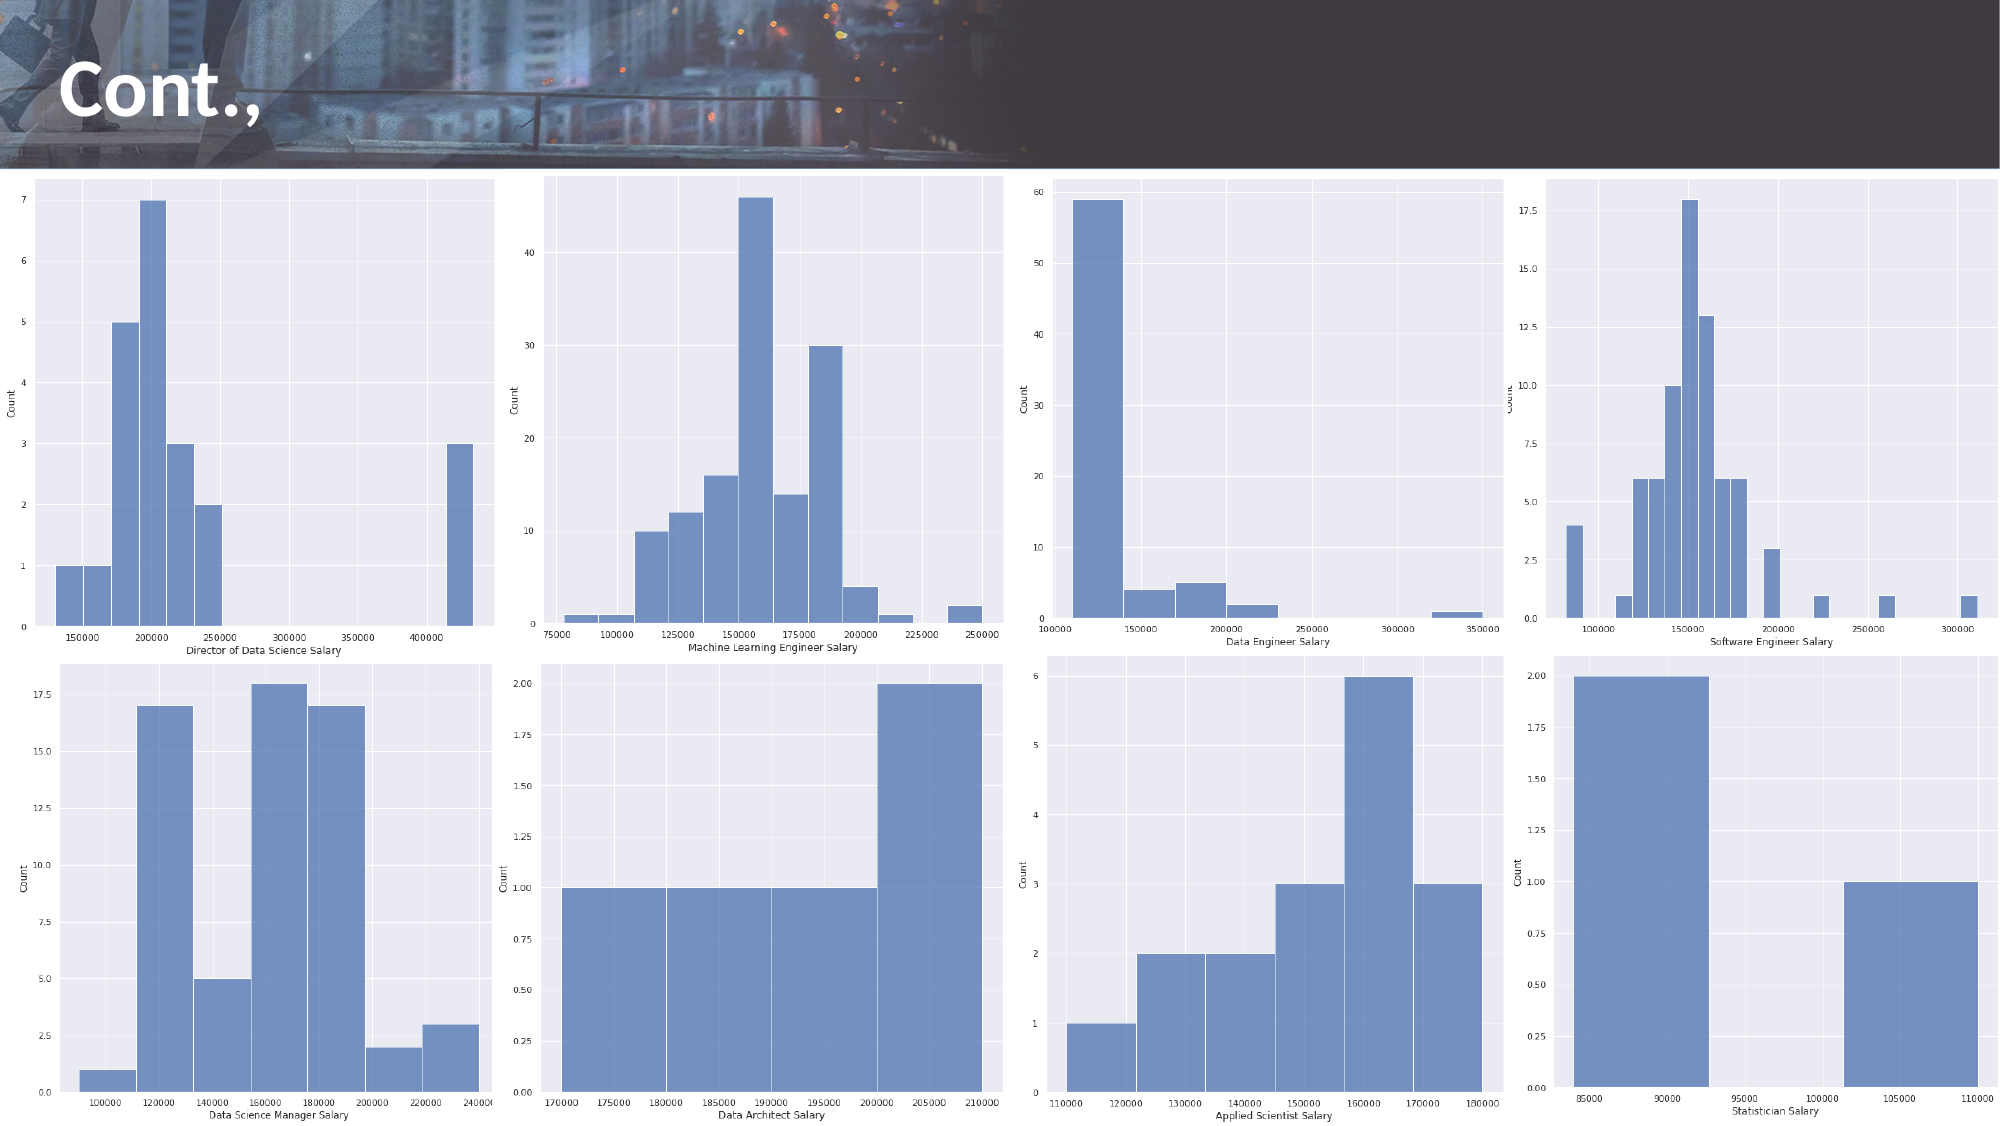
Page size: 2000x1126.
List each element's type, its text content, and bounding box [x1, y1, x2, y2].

title Cont., [43, 17, 1401, 149]
picture [0, 0, 2000, 1126]
